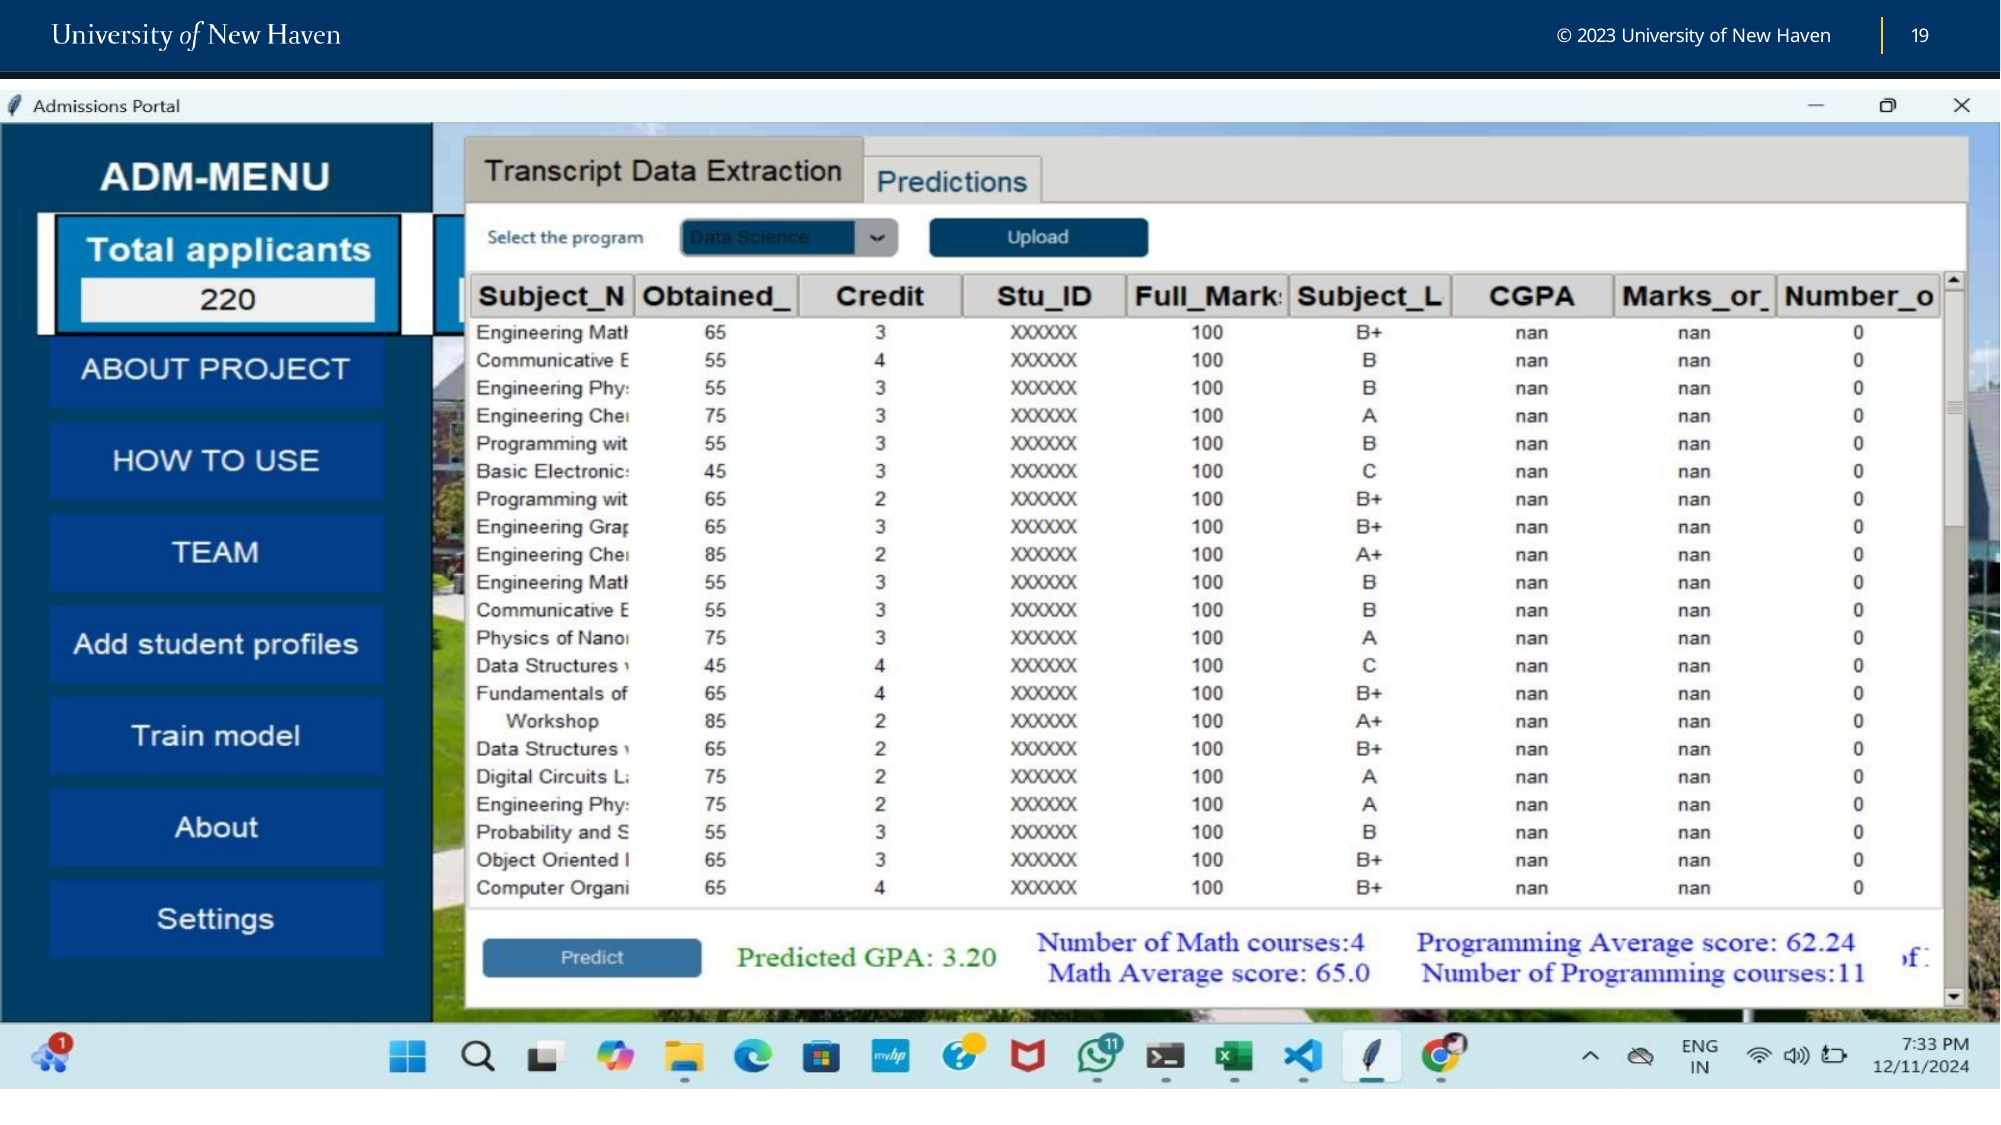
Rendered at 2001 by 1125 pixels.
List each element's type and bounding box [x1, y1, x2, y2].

text_box [0, 17, 2000, 80]
picture [0, 90, 2000, 1089]
